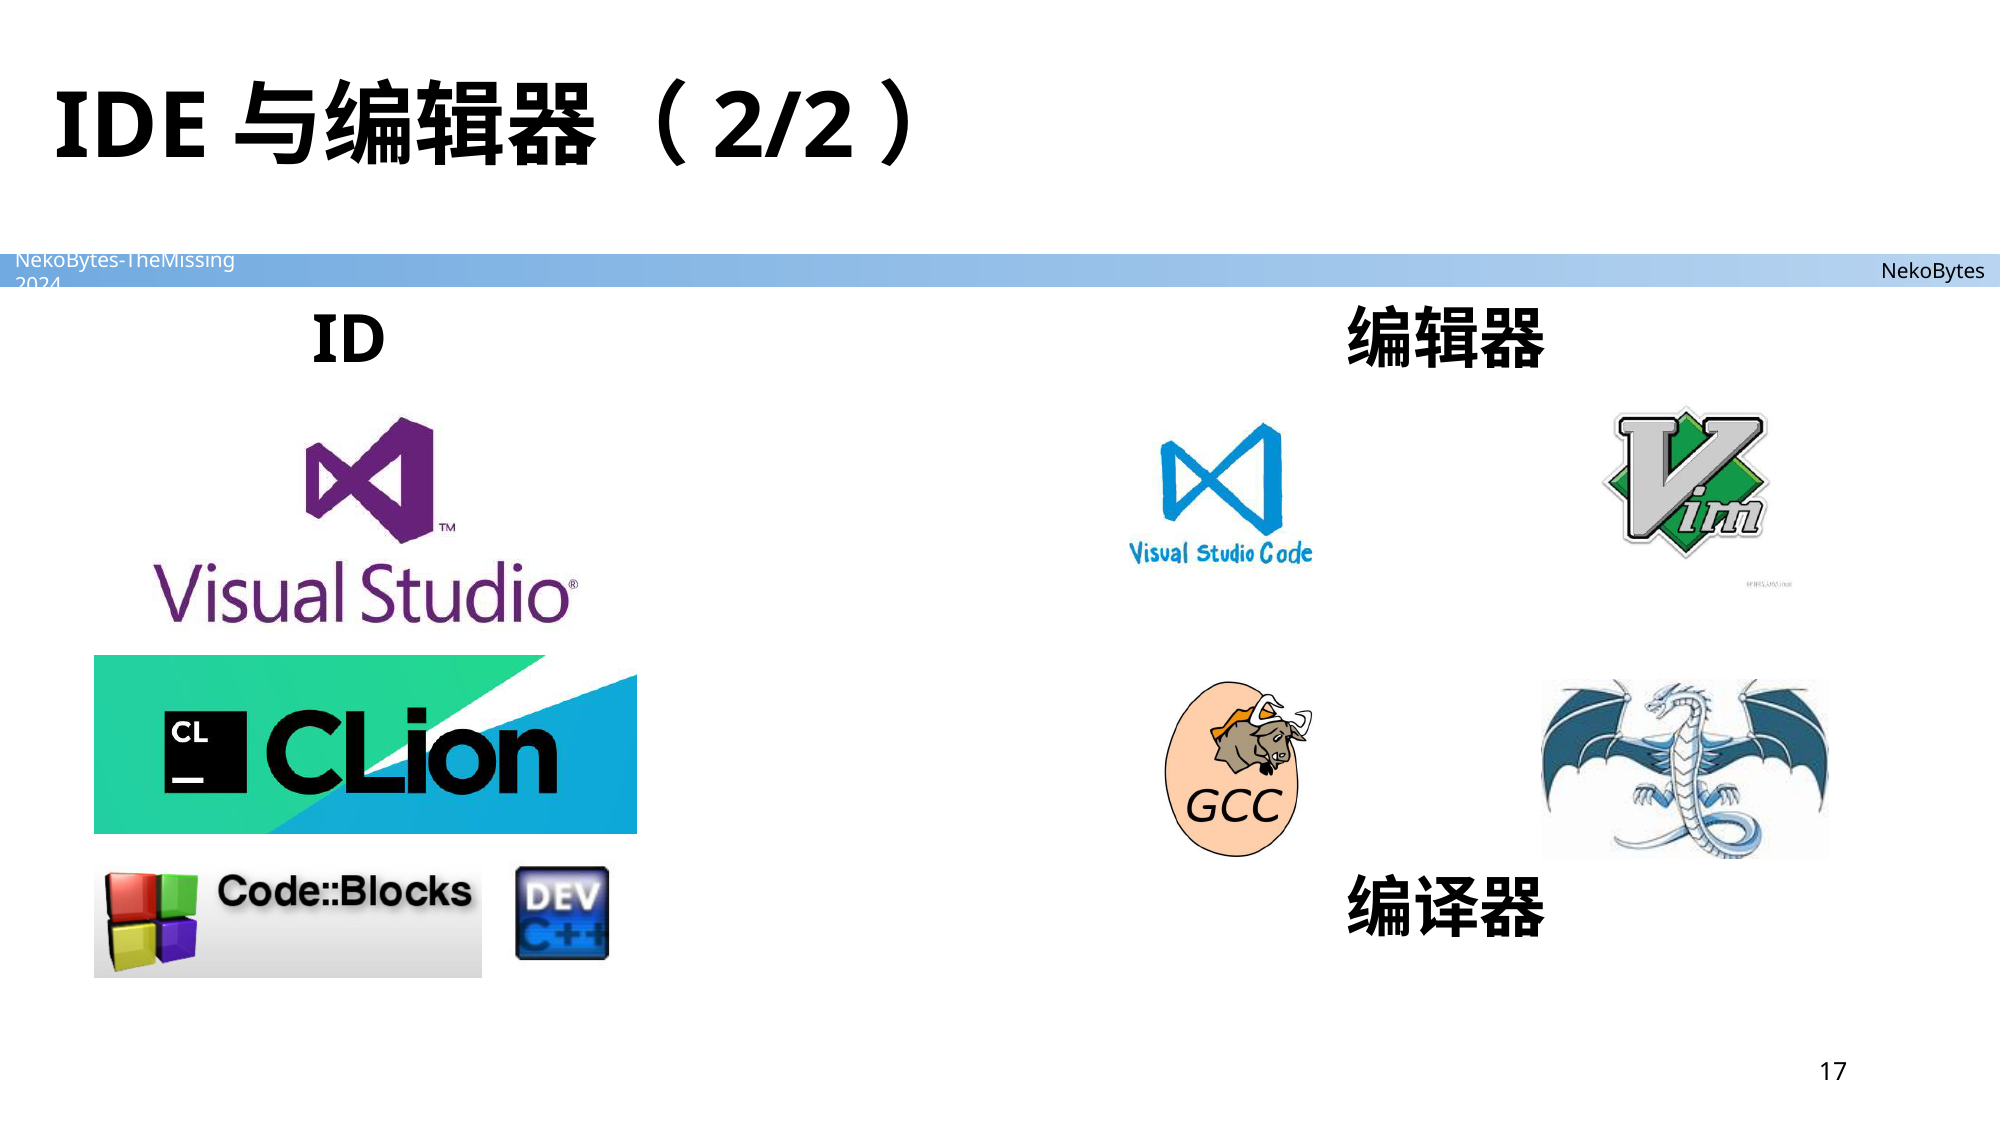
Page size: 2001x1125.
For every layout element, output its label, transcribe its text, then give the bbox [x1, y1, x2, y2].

text_box 编辑器 [1331, 288, 1578, 384]
slide_number 17 [1412, 1042, 1863, 1103]
picture [93, 835, 637, 978]
picture [507, 797, 517, 801]
picture [1540, 678, 1830, 860]
picture [1116, 383, 1333, 600]
text_box 编译器 [1331, 857, 1578, 953]
text_box IDE [297, 288, 434, 383]
picture [488, 734, 498, 740]
picture [93, 383, 637, 835]
picture [1116, 678, 1357, 859]
picture [1577, 373, 1793, 590]
title IDE与编辑器（2/2） [39, 19, 1765, 237]
